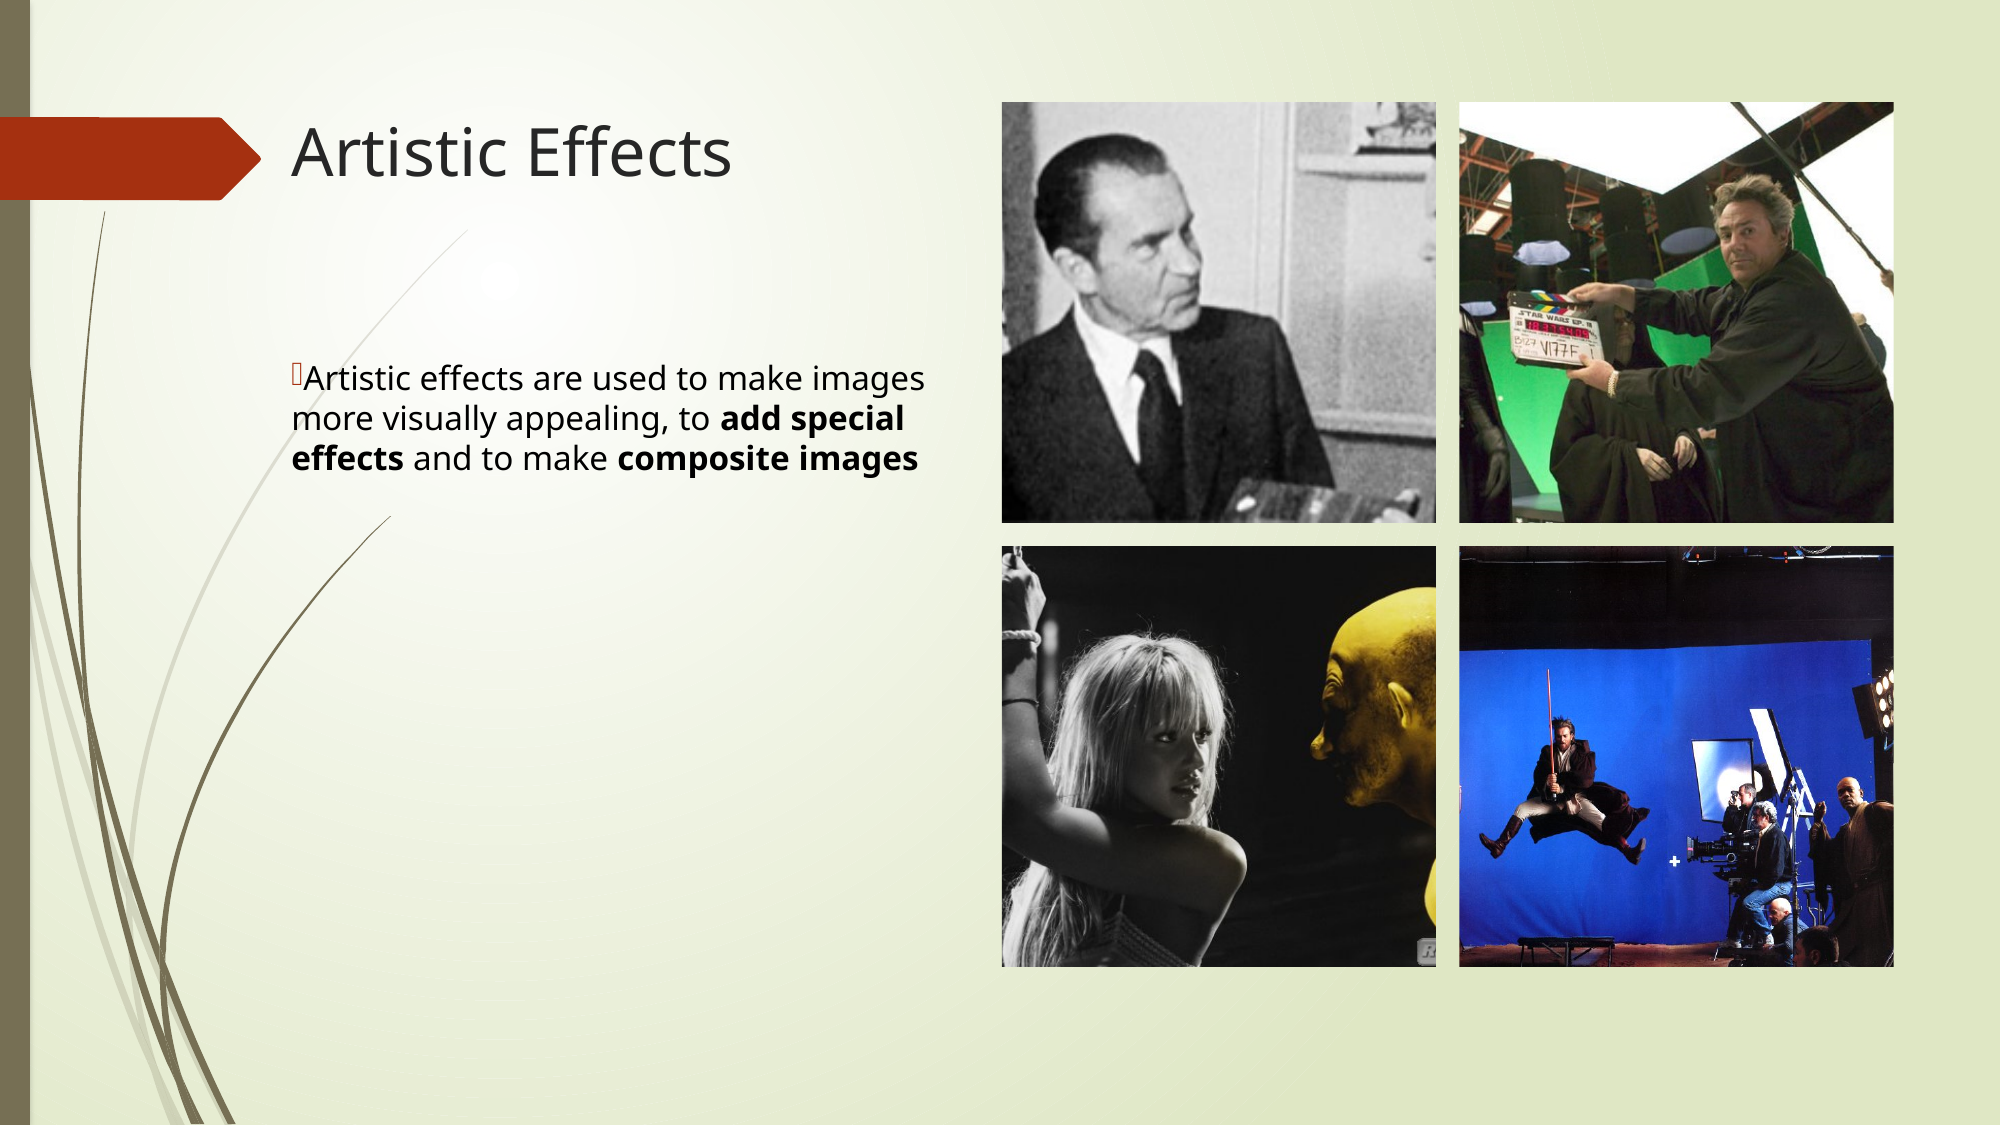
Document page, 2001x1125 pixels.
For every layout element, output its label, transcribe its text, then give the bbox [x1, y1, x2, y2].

picture [1459, 545, 1894, 967]
picture [1459, 101, 1894, 523]
text_box Artistic effects are used to make images more visually appealing, to add special effects and to make composite images [276, 350, 956, 970]
picture [1001, 545, 1437, 967]
picture [1001, 101, 1437, 523]
text_box Artistic Effects [276, 102, 956, 313]
